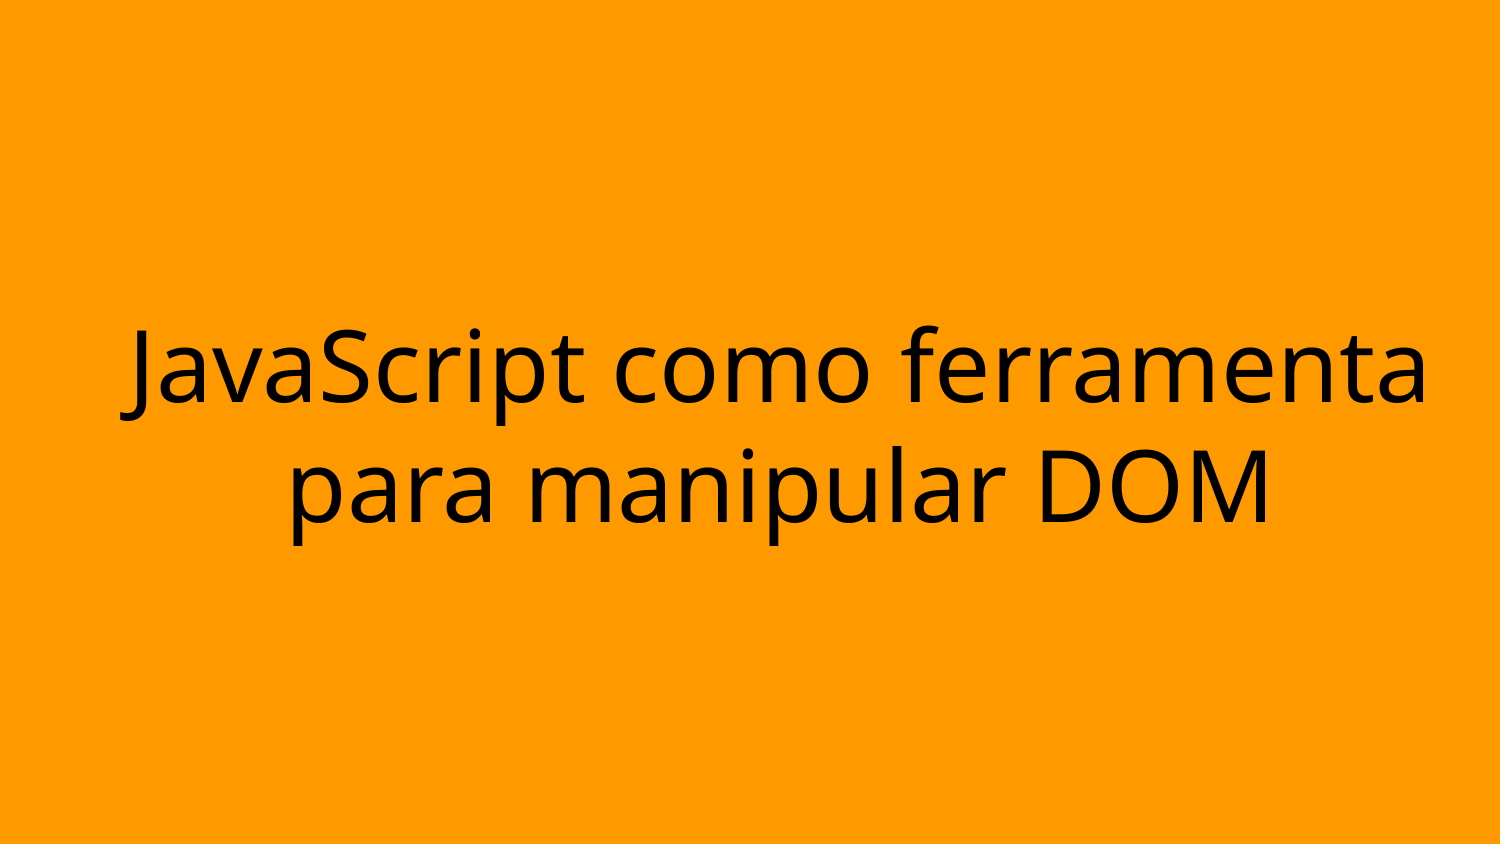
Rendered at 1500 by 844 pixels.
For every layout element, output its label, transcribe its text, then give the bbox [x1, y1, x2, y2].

text_box JavaScript como ferramenta para manipular DOM [100, 287, 1461, 557]
